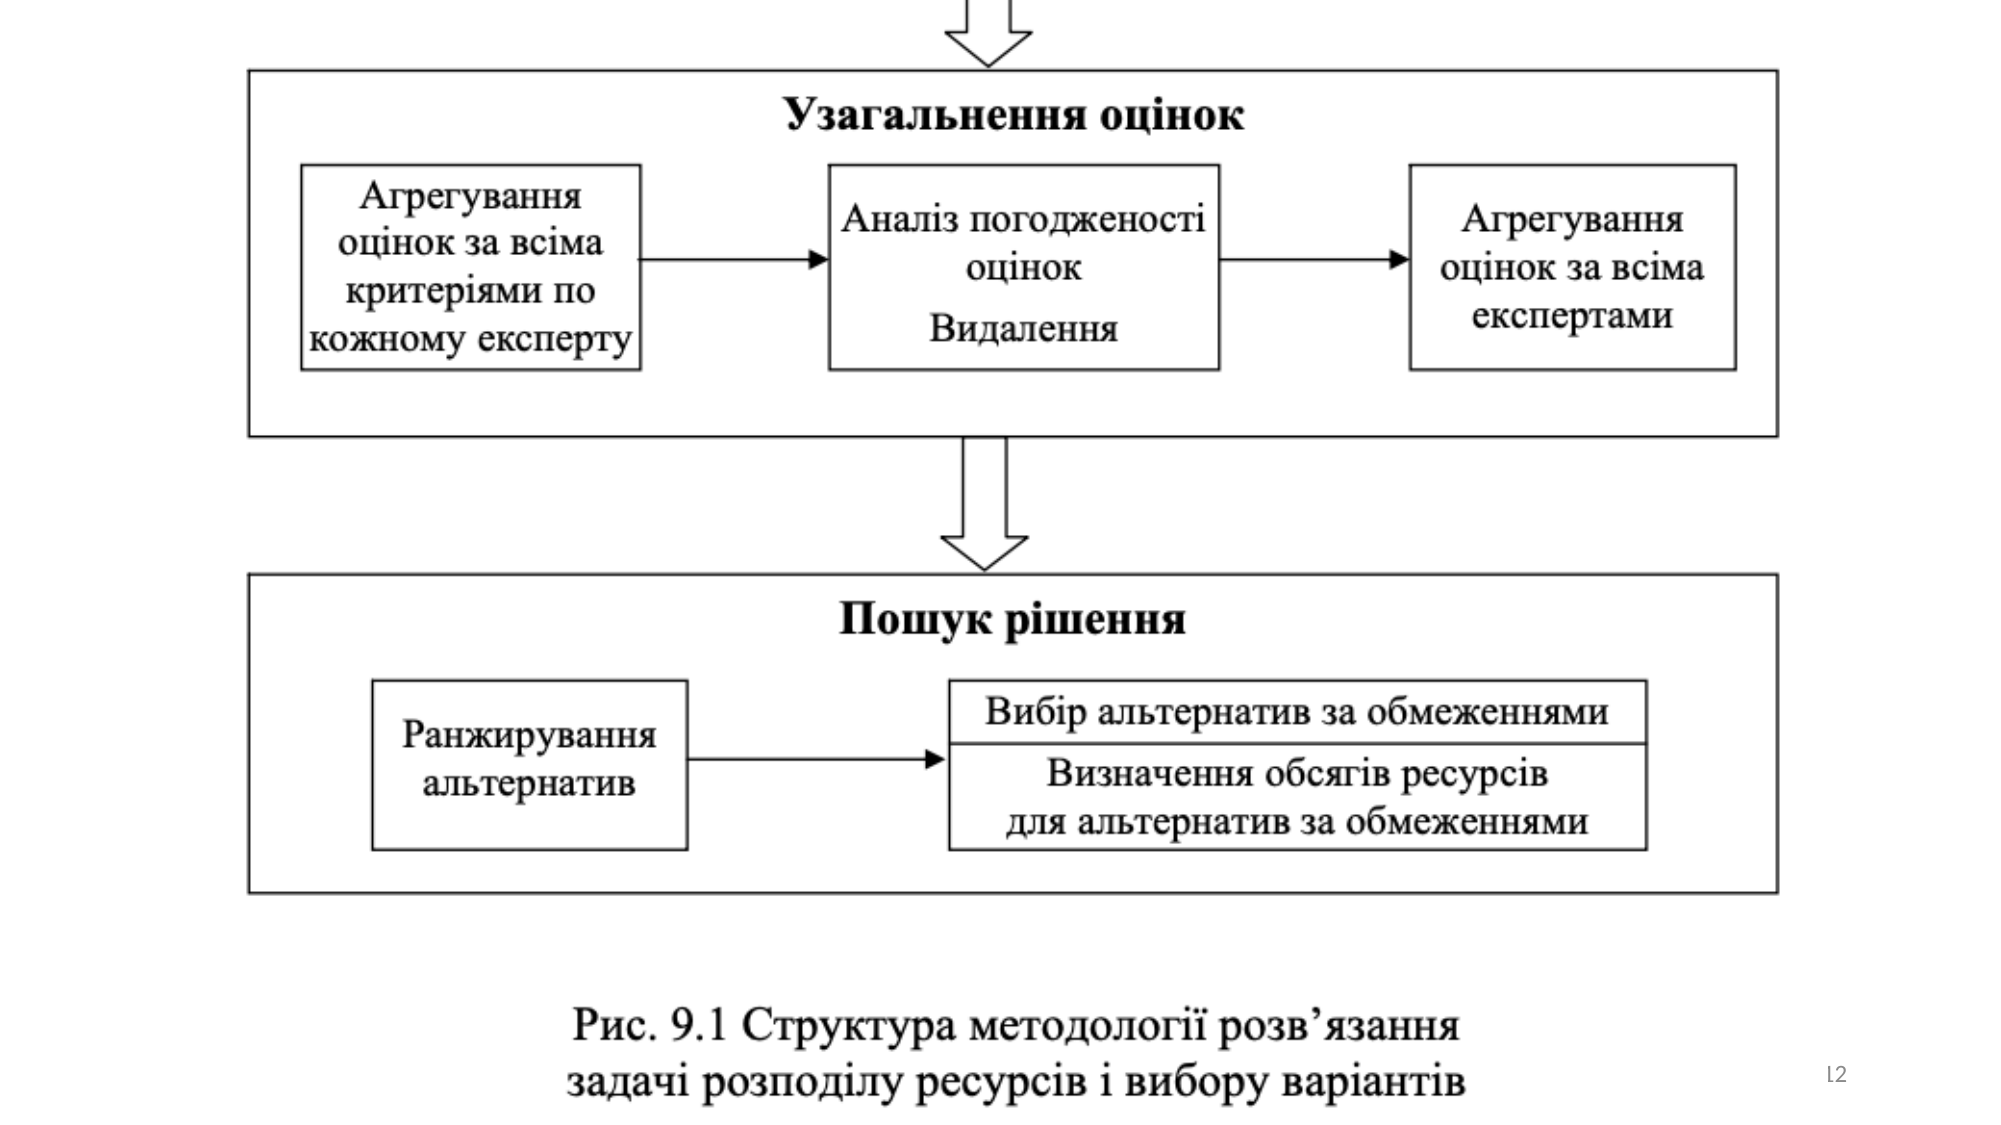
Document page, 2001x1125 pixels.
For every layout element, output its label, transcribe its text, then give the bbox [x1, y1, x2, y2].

picture [171, 0, 1828, 1125]
slide_number 12 [1828, 1042, 1863, 1103]
